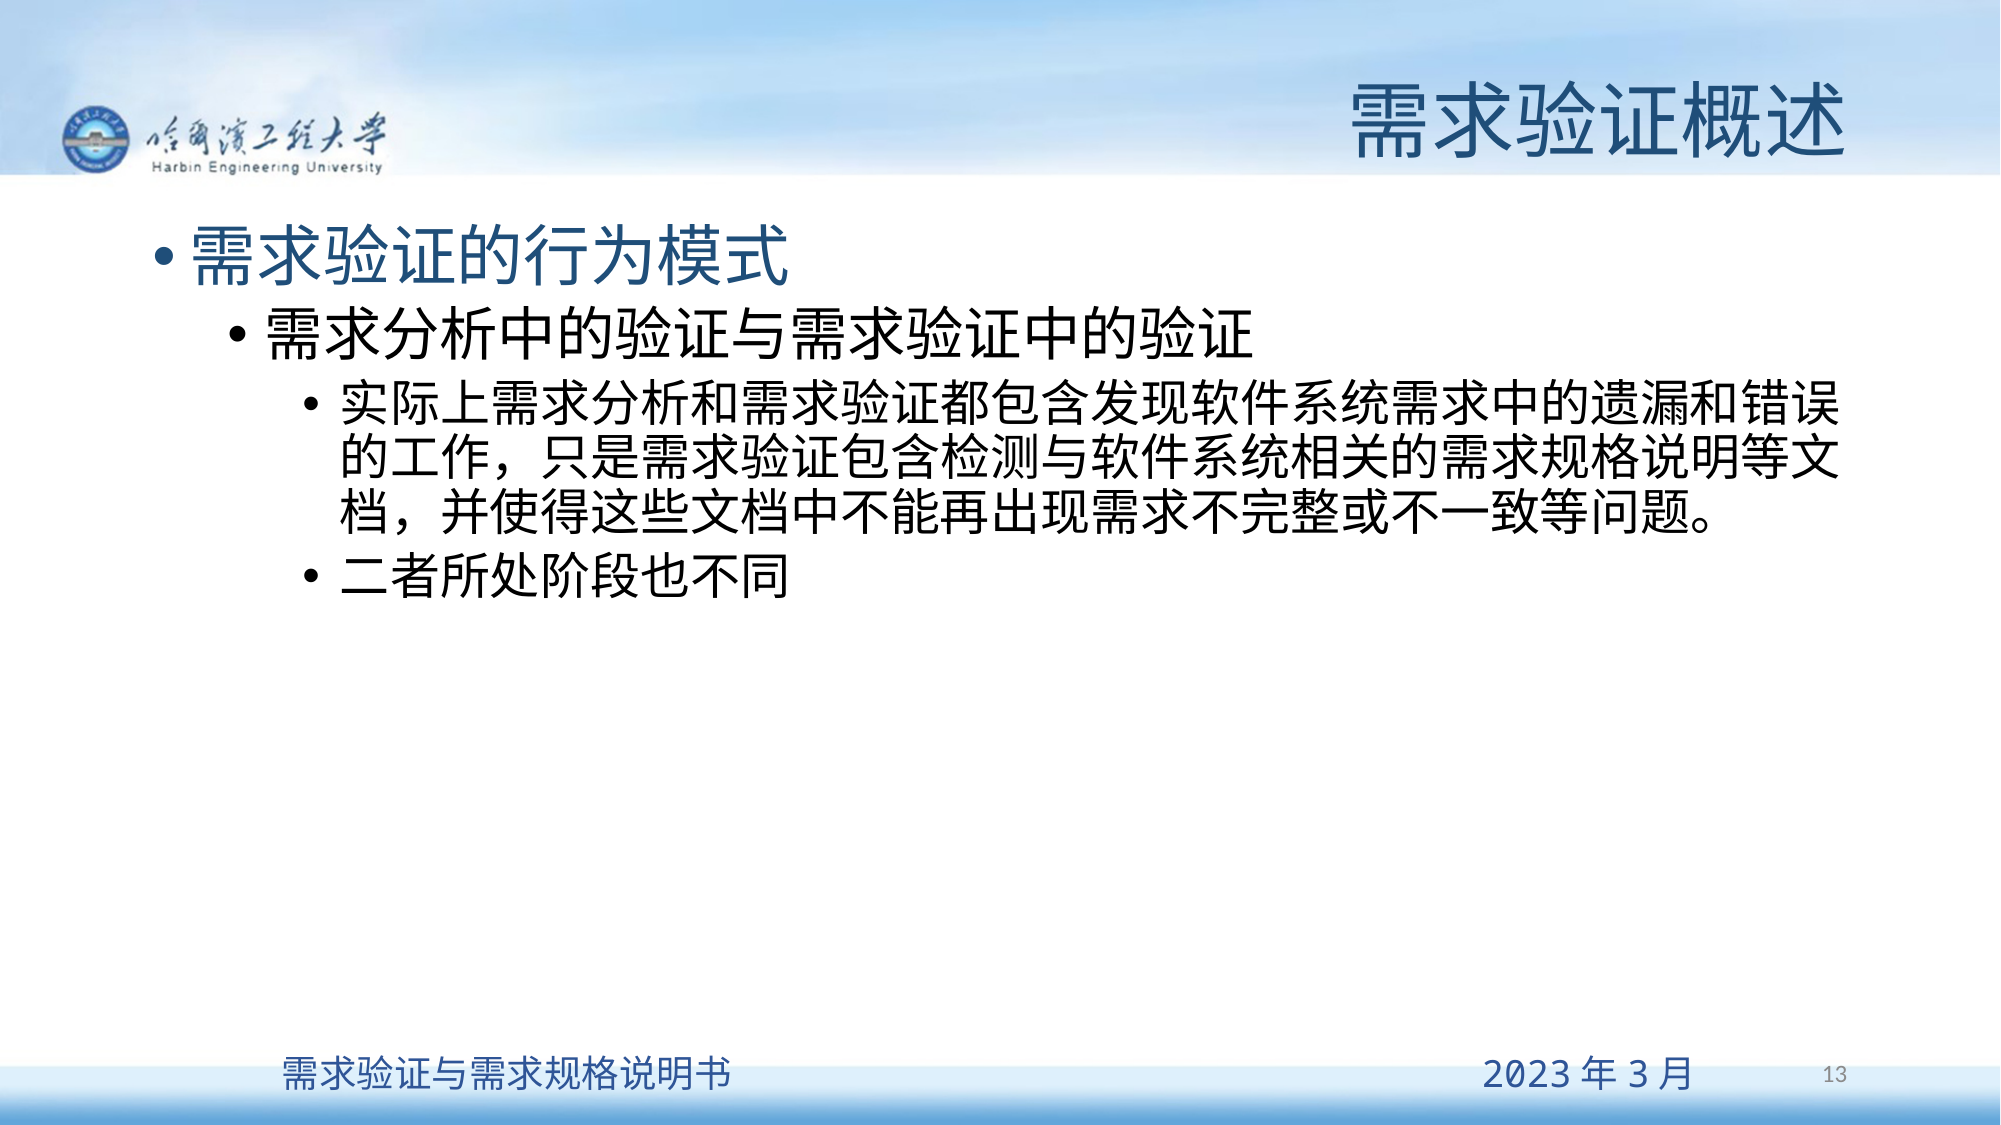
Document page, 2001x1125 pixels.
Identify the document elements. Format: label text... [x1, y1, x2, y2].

picture [0, 0, 2001, 1125]
list 需求验证的行为模式 需求分析中的验证与需求验证中的验证 实际上需求分析和需求验证都包含发现软件系统需求中的遗漏和错误的工作，只是需求验证包含检测与软件系统相关的需求规格说明等文档，并使得这些文档中不能再出现需求不完整或不一致等问题。 二者所处阶段也不同 [137, 215, 1863, 1029]
title 需求验证概述 [137, 47, 1863, 203]
slide_number 13 [1412, 1042, 1863, 1103]
